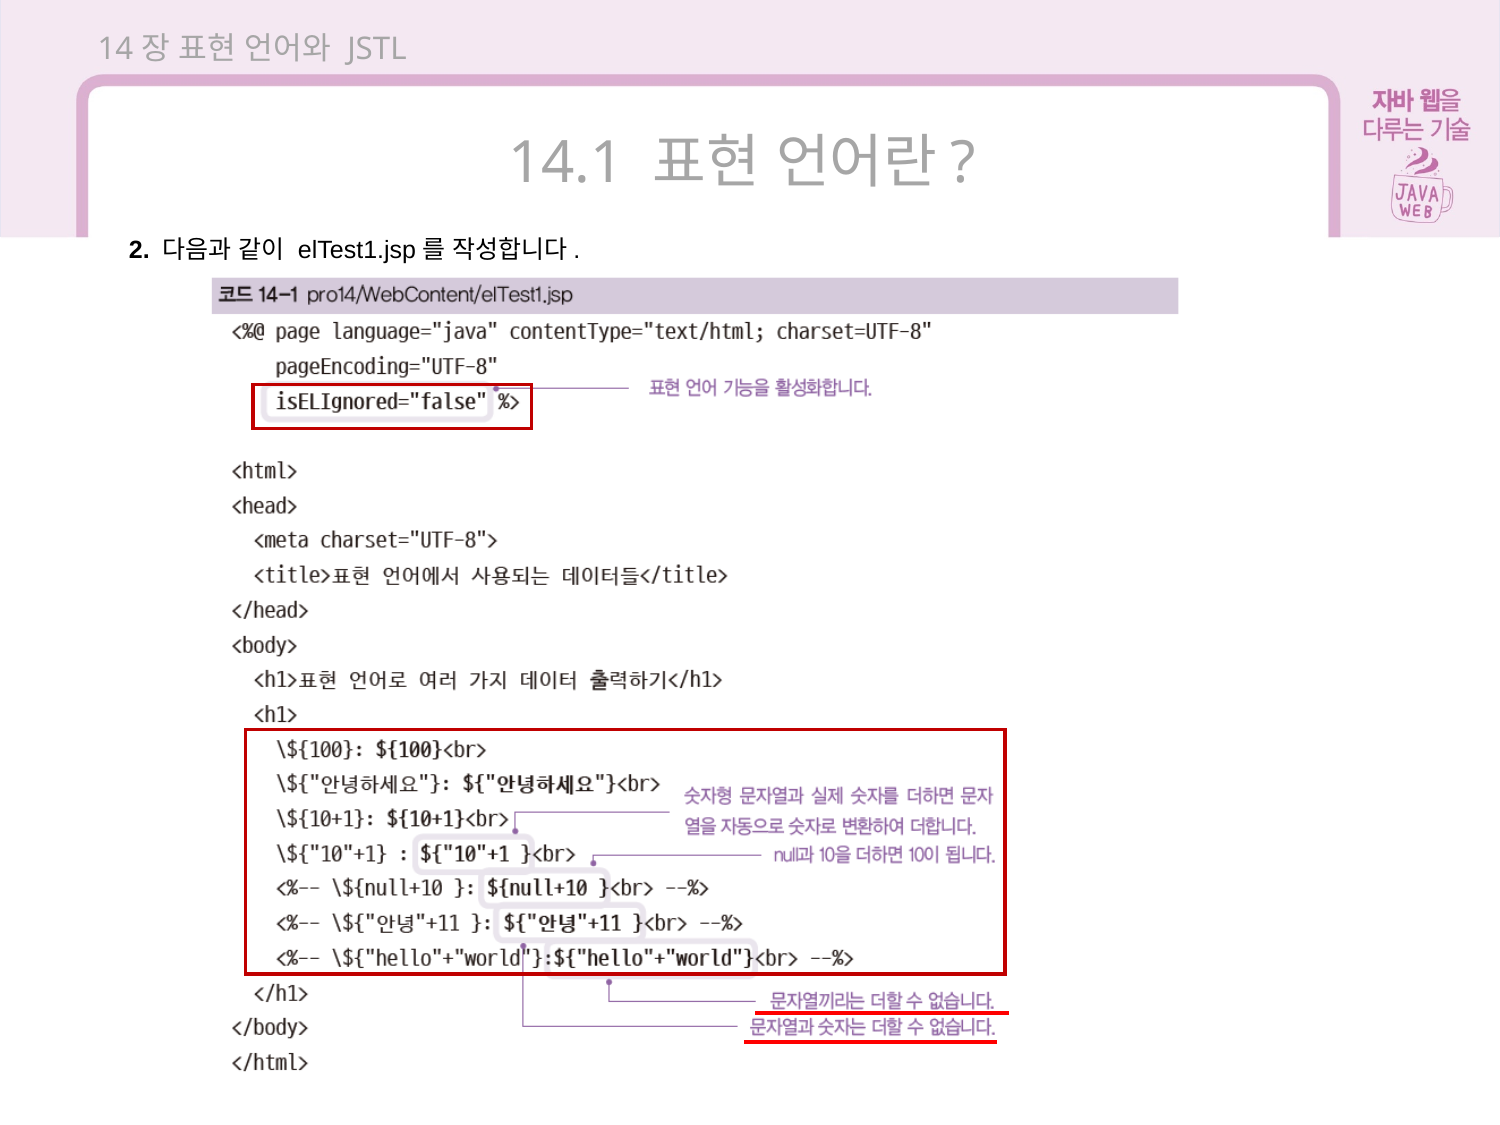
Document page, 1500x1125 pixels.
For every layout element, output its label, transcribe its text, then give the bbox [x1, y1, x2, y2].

text_box 2. 다음과 같이 elTest1.jsp를 작성합니다. [114, 226, 1227, 272]
picture [0, 0, 1500, 1125]
text_box 14.1 표현 언어란? [217, 117, 1268, 202]
text_box 14장 표현 언어와 JSTL [82, 0, 1133, 74]
